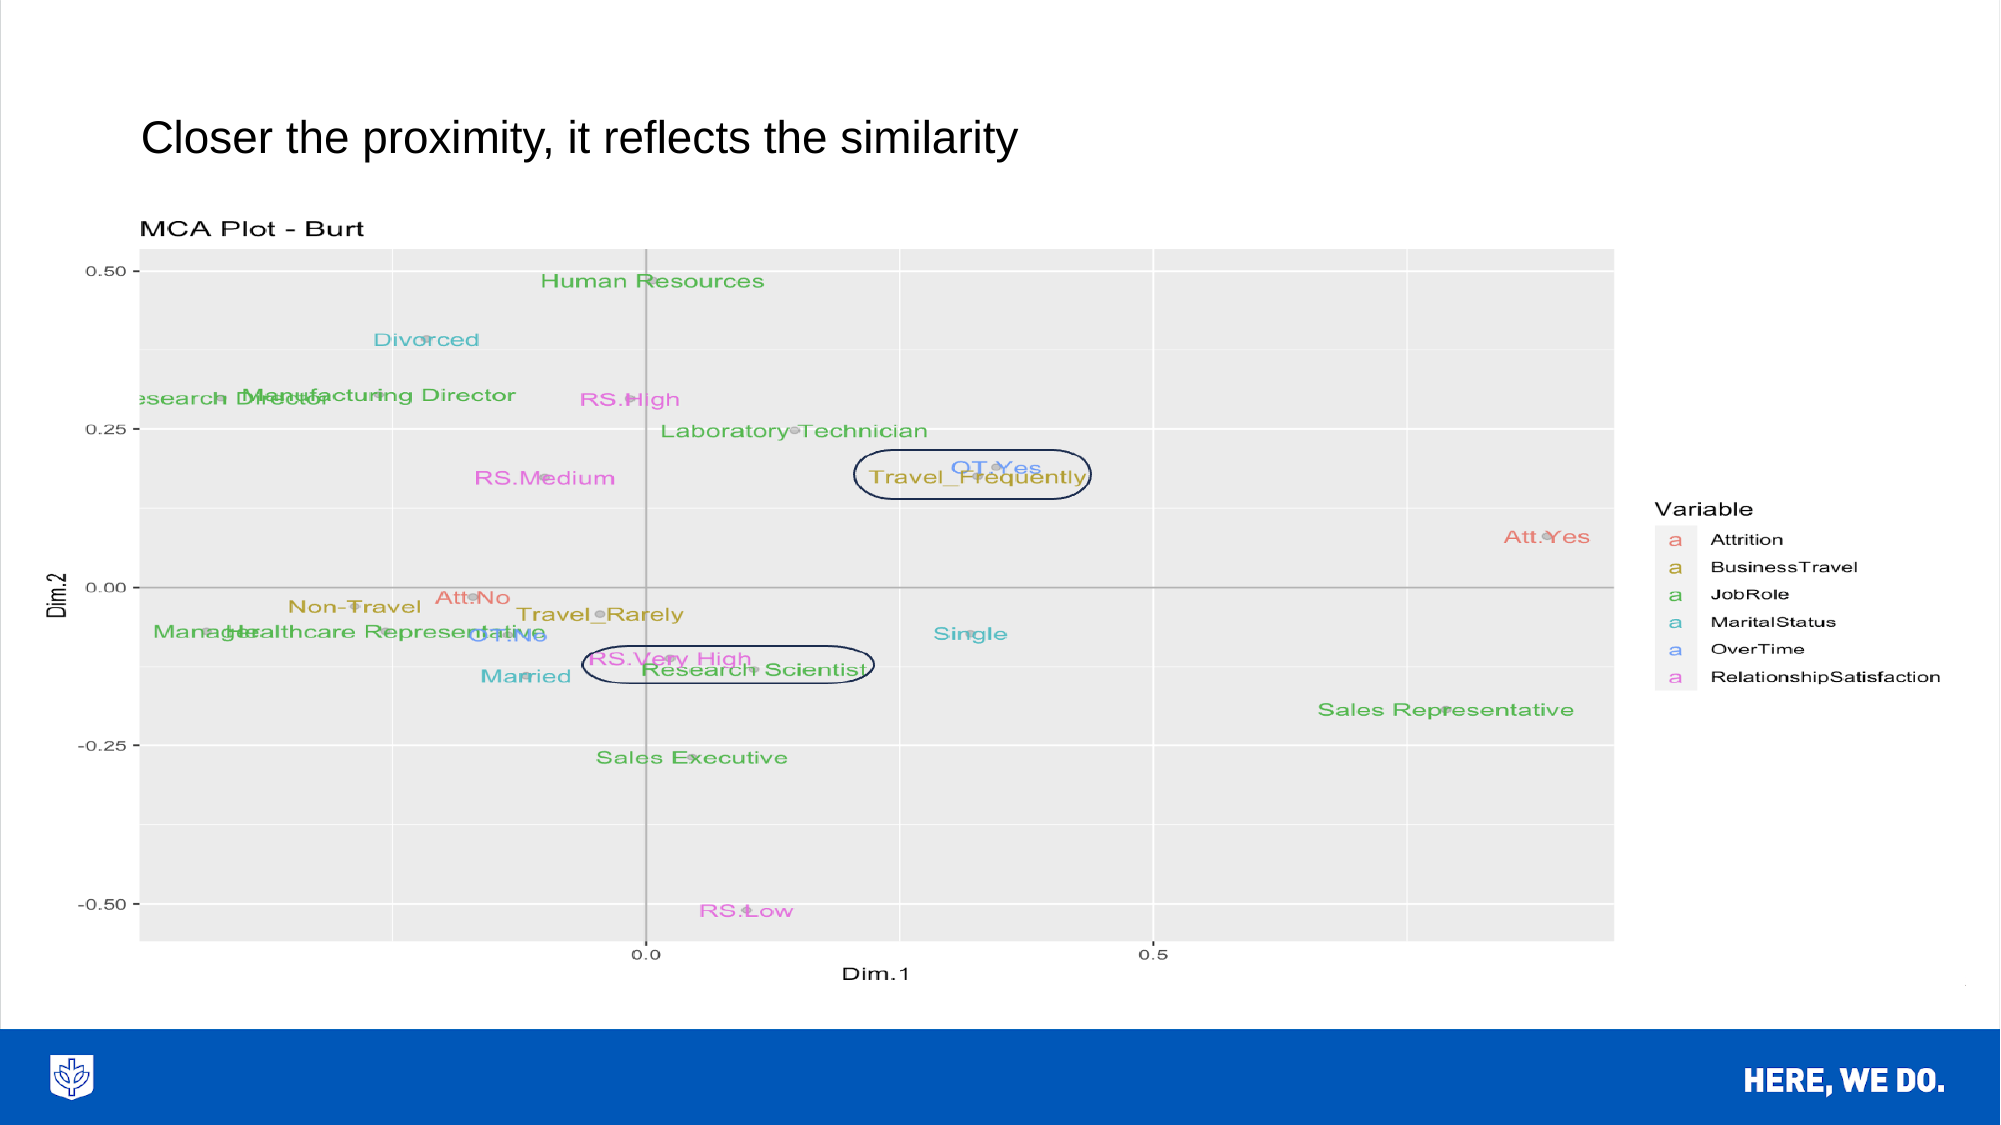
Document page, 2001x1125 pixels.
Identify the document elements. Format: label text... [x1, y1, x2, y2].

title Closer the proximity, it reflects the similarity [125, 106, 1867, 180]
picture [0, 0, 2000, 1125]
